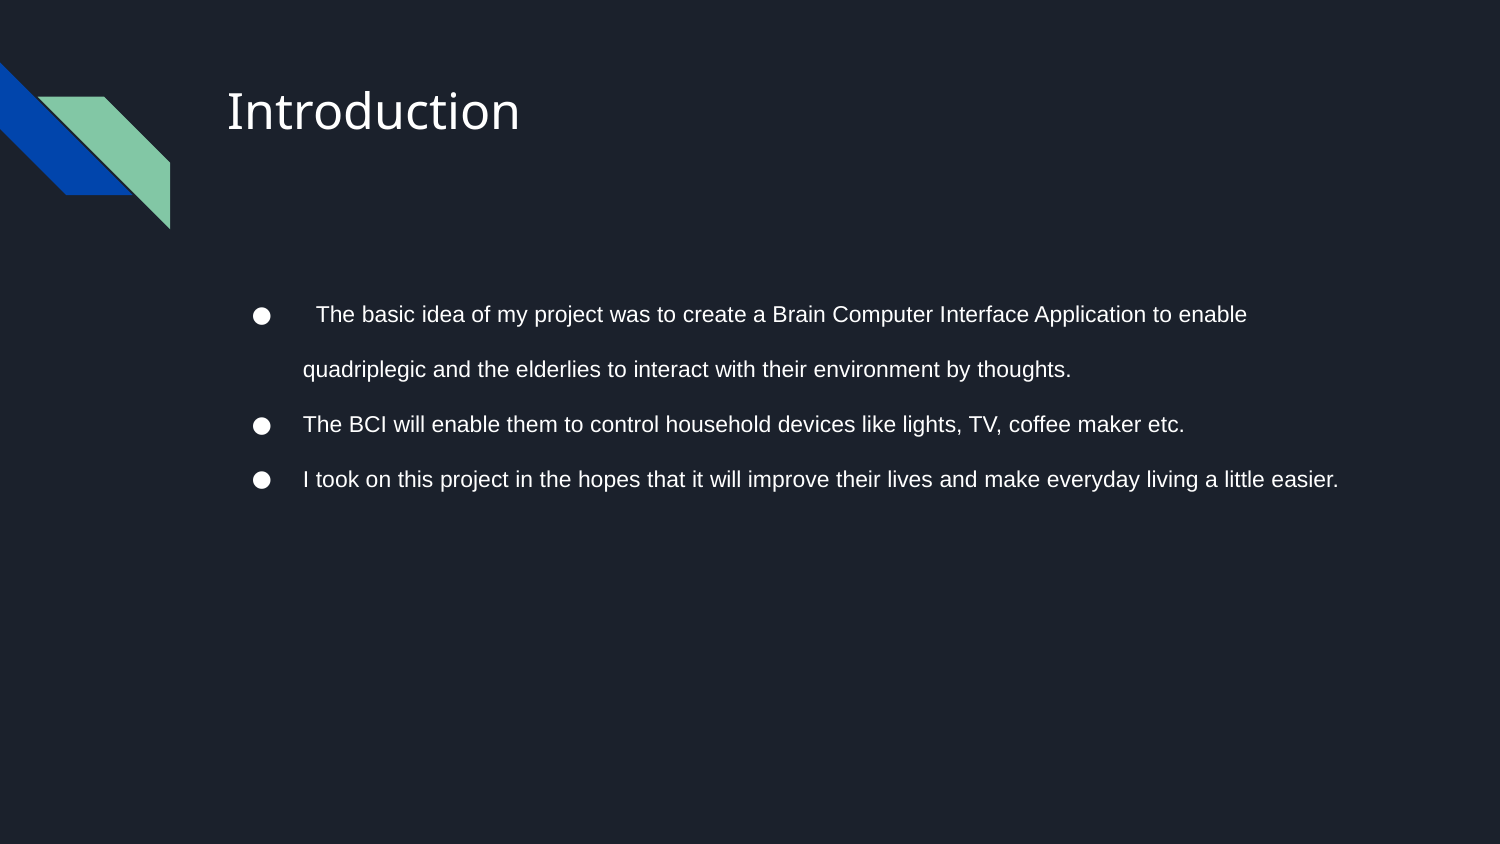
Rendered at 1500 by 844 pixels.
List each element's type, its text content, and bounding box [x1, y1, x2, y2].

title Introduction [212, 64, 1368, 215]
list The basic idea of my project was to create a Brain Computer Interface Application to enable quadriplegic and the elderlies to interact with their environment by thoughts. The BCI will enable them to control household devices like lights, TV, coffee maker etc. I took on this project in the hopes that it will improve their lives and make everyday living a little easier. [212, 257, 1368, 735]
